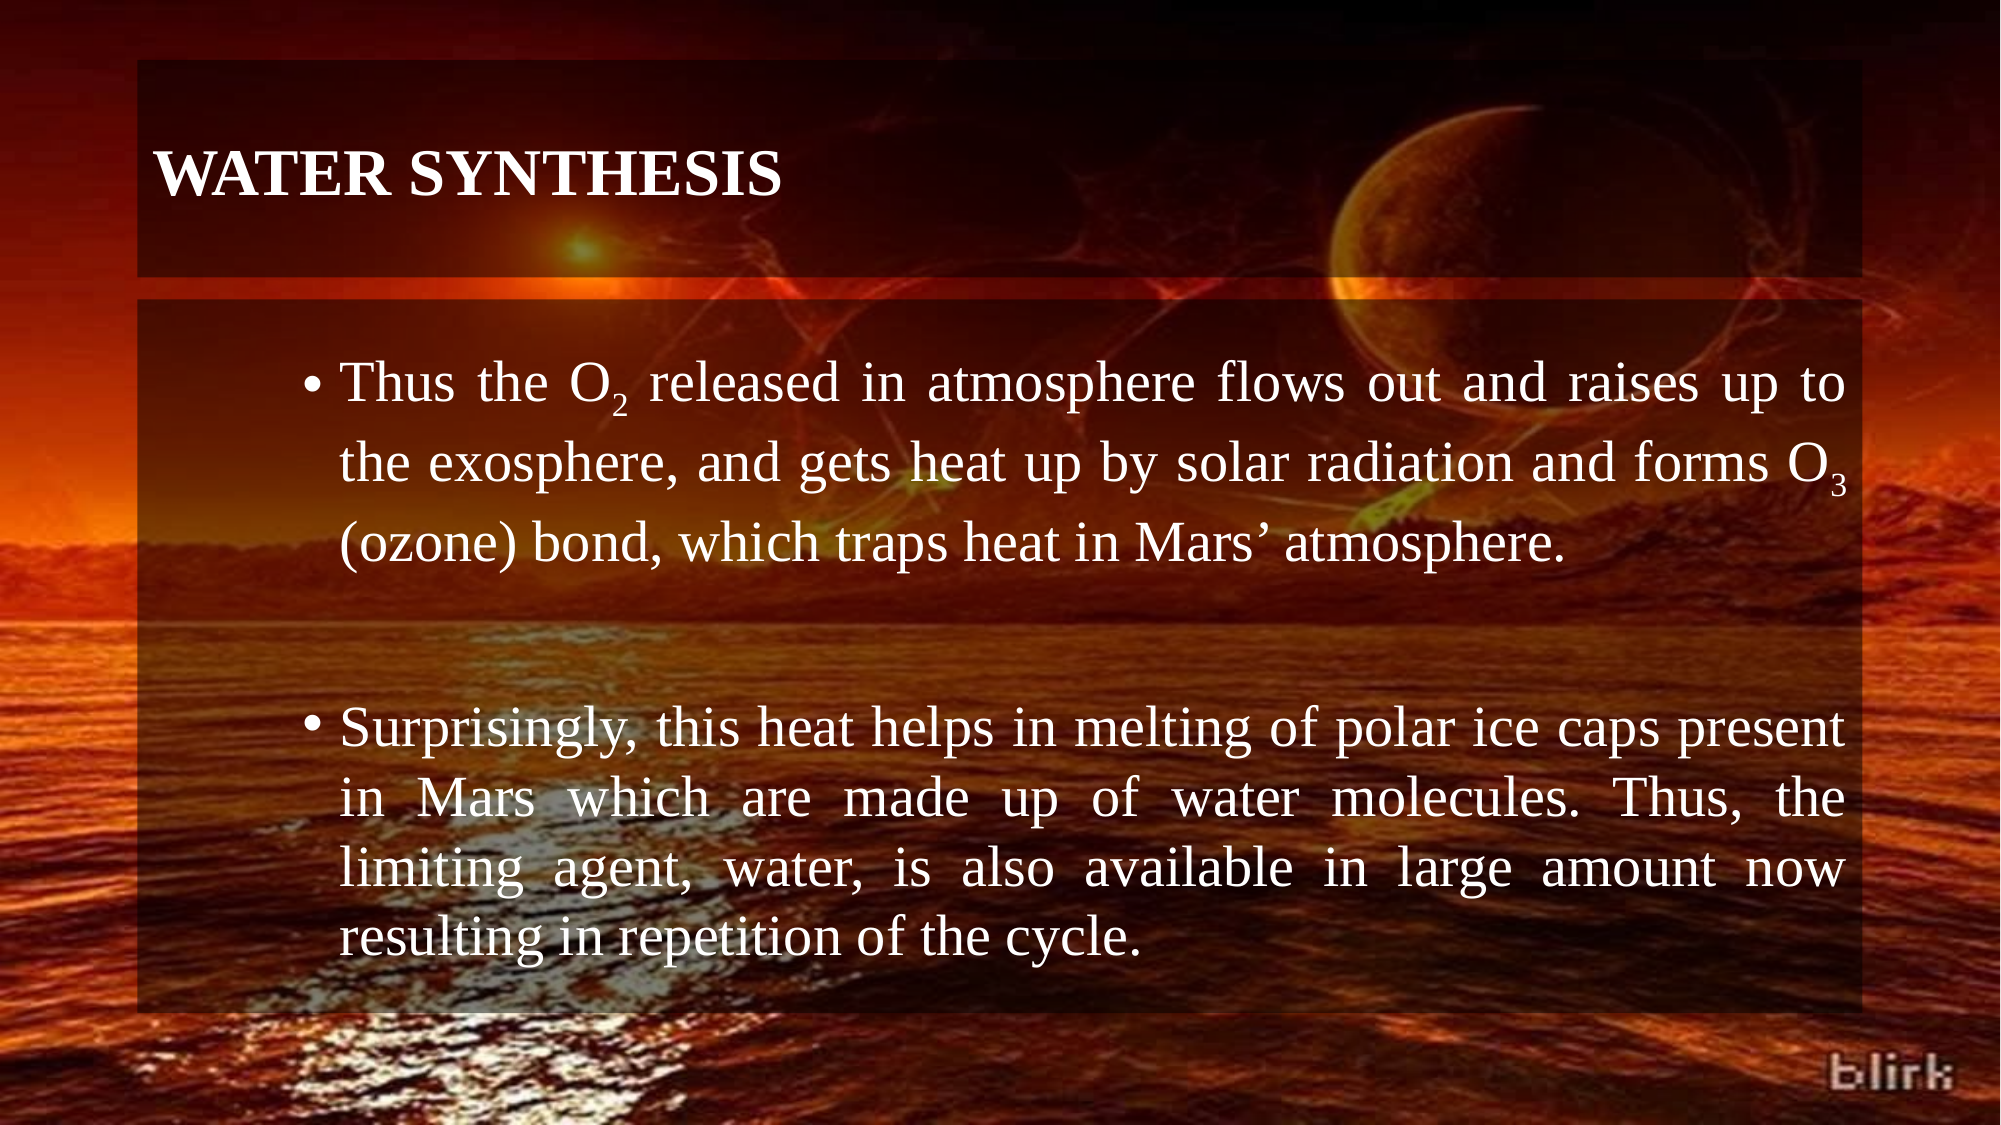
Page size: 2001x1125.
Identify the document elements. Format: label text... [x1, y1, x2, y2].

list Thus the O2 released in atmosphere flows out and raises up to the exosphere, and gets heat up by solar radiation and forms O3 (ozone) bond, which traps heat in Mars’ atmosphere. Surprisingly, this heat helps in melting of polar ice caps present in Mars which are made up of water molecules. Thus, the limiting agent, water, is also available in large amount now resulting in repetition of the cycle. [137, 299, 1863, 1014]
title WATER SYNTHESIS [137, 59, 1863, 278]
picture [0, 0, 2001, 1125]
